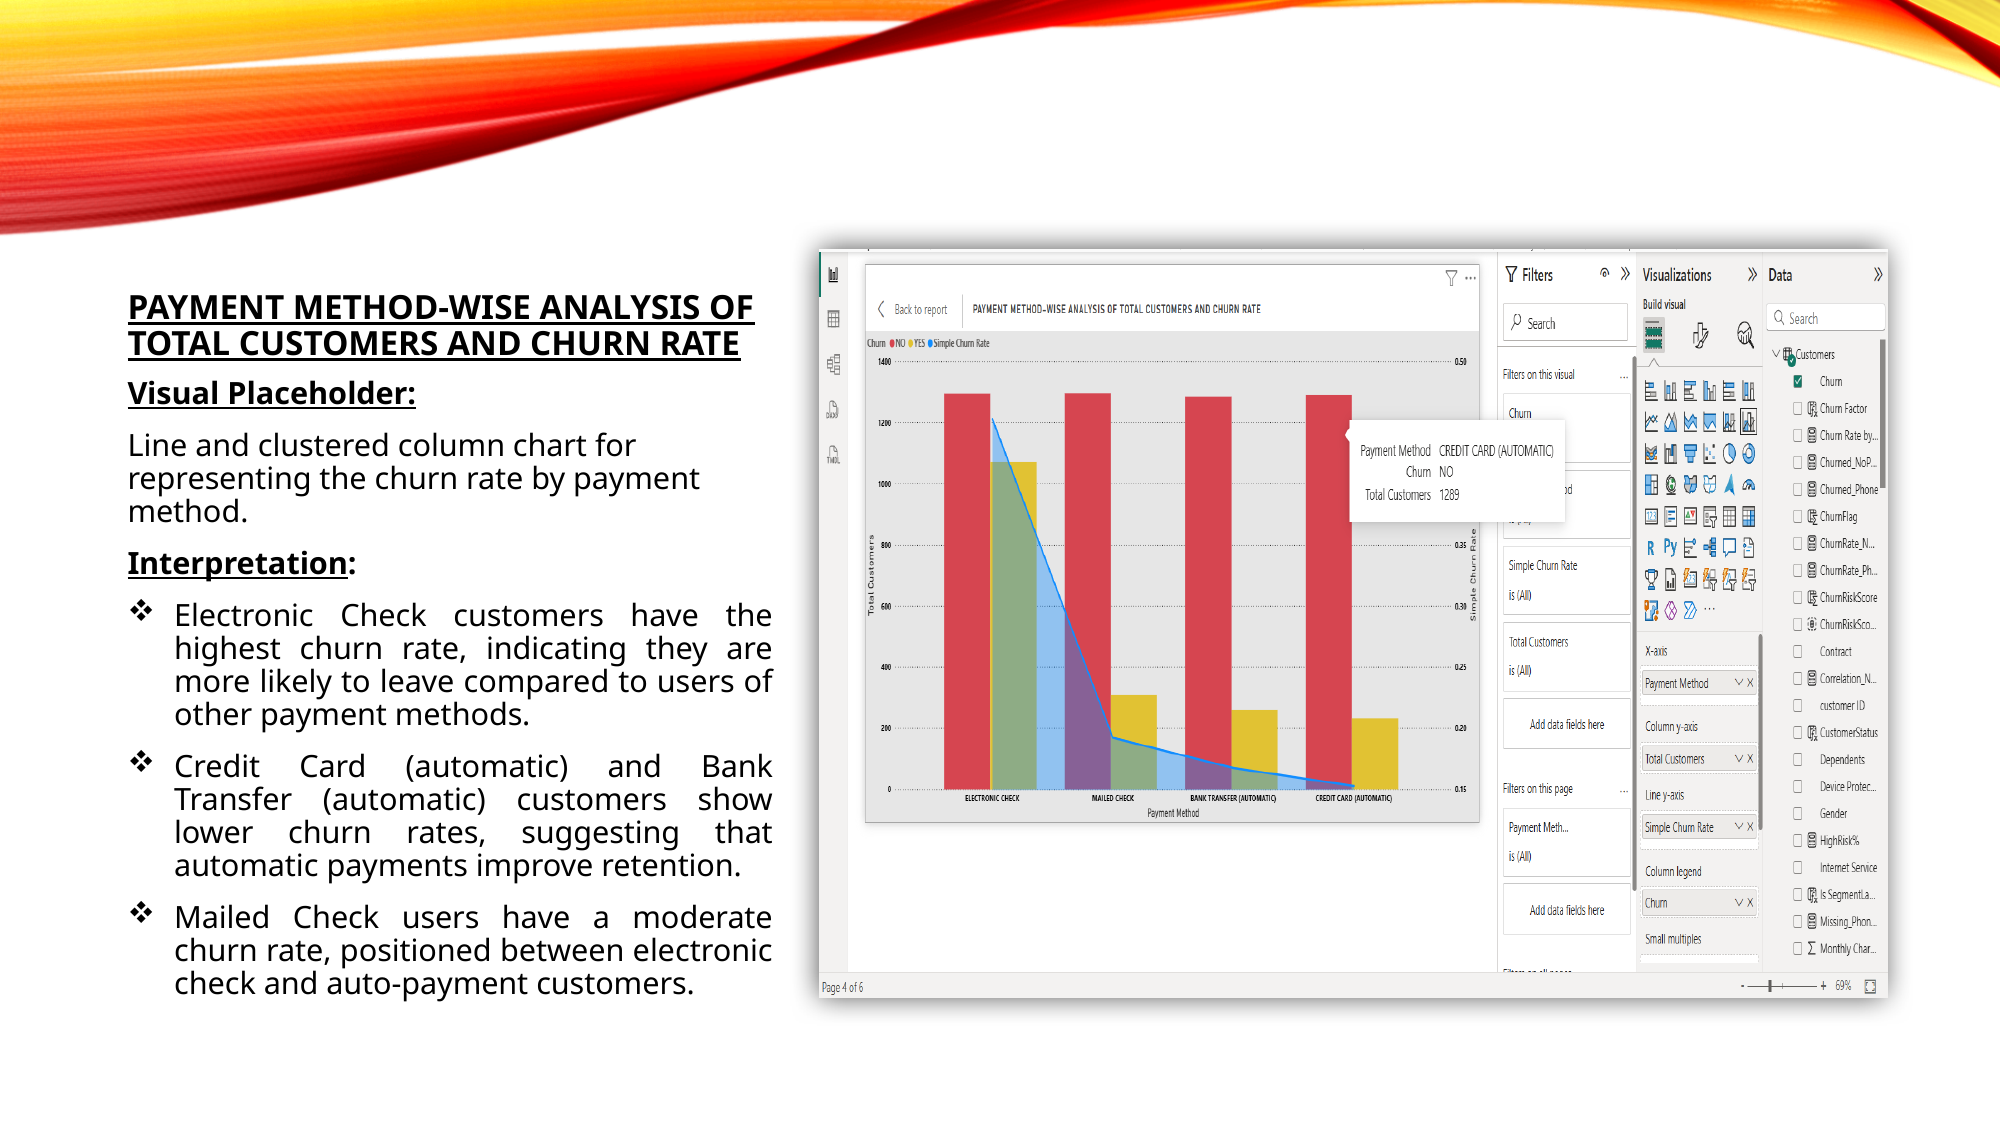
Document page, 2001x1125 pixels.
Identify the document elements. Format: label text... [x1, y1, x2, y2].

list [819, 249, 1888, 999]
list Visual Placeholder: Line and clustered column chart for representing the churn rate by payment method. Interpretation: Electronic Check customers have the highest churn rate, indicating they are more likely to leave compared to users of other payment methods. Credit Card (automatic) and Bank Transfer (automatic) customers show lower churn rates, suggesting that automatic payments improve retention. Mailed Check users have a moderate churn rate, positioned between electronic check and auto-payment customers. [112, 370, 788, 1021]
picture [0, 0, 2000, 237]
title Payment Method-wise Analysis of Total Customers and Churn Rate [112, 249, 788, 370]
